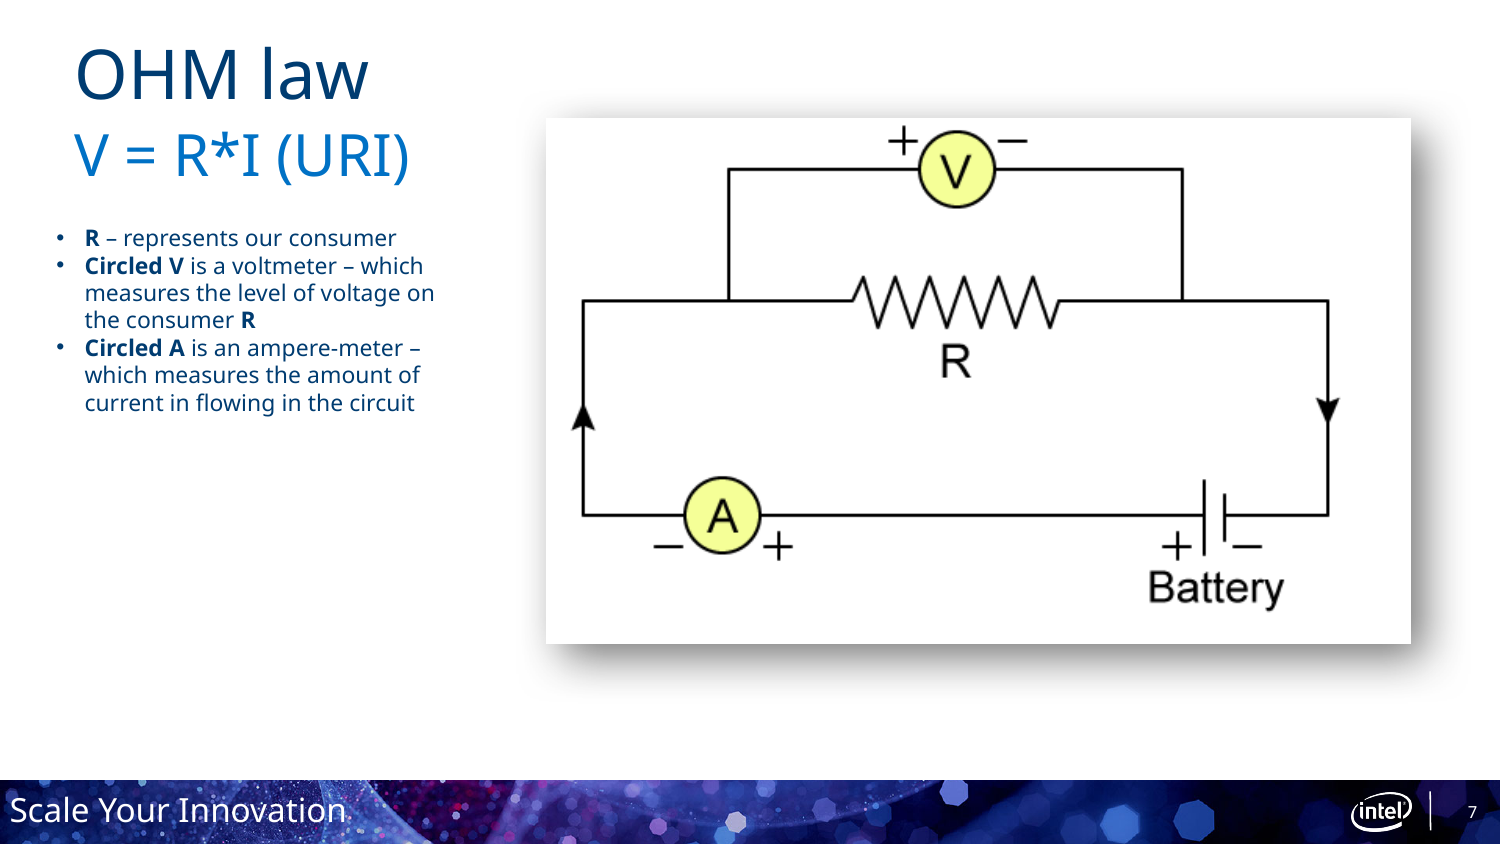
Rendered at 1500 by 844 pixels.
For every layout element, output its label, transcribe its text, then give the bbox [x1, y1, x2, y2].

picture [0, 780, 1500, 844]
picture [545, 118, 1411, 644]
title OHM law [74, 50, 1425, 114]
text_box R – represents our consumer Circled V is a voltmeter – which measures the level of voltage on the consumer R Circled A is an ampere-meter – which measures the amount of current in flowing in the circuit [56, 223, 444, 444]
list V = R*I (URI) [74, 118, 1425, 772]
slide_number 7 [1127, 791, 1478, 837]
